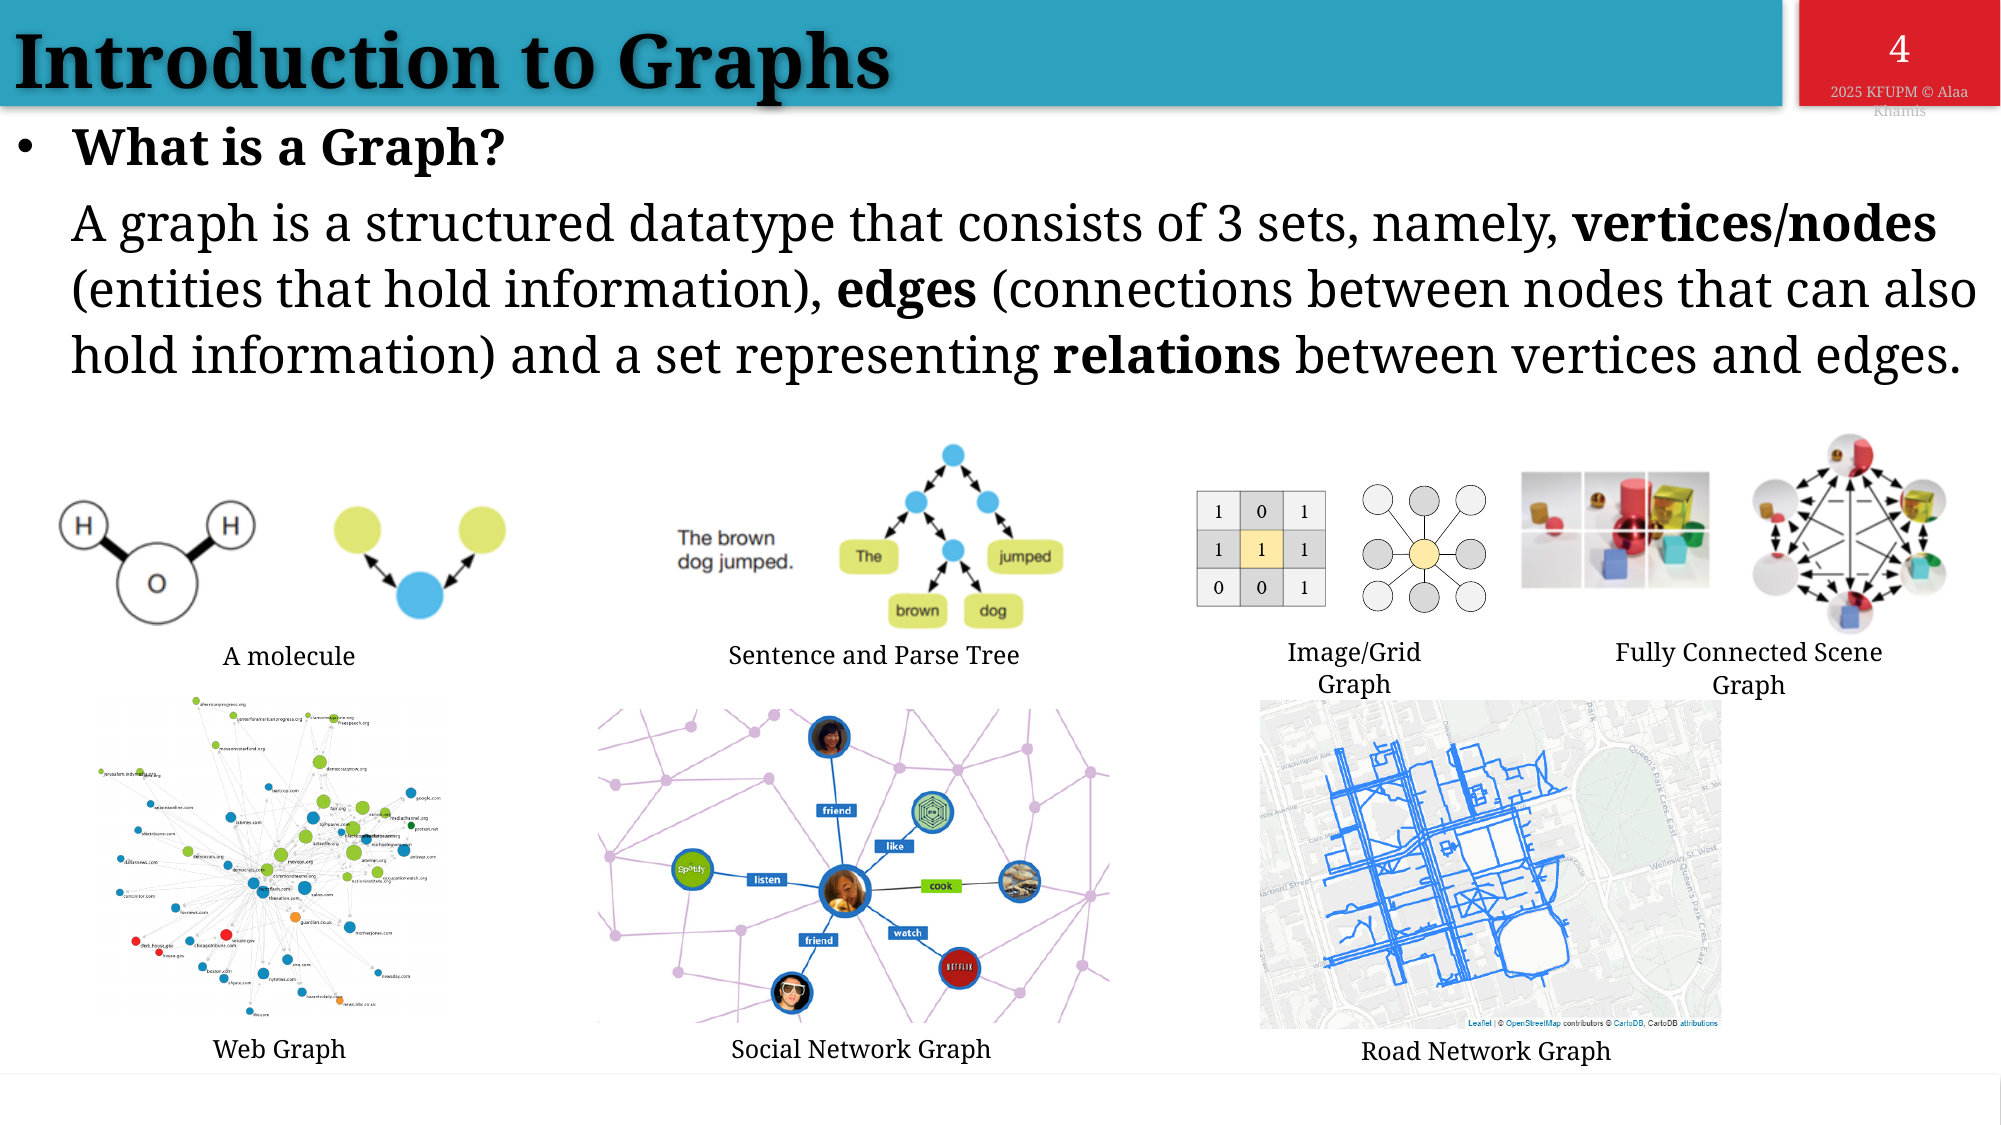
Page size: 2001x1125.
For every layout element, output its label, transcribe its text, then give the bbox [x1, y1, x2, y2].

text_box Web Graph [56, 1022, 504, 1071]
picture [1260, 700, 1726, 1032]
picture [1511, 418, 1953, 640]
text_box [1434, 564, 1461, 587]
picture [550, 709, 1145, 1024]
text_box [1360, 578, 1395, 614]
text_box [1434, 510, 1461, 544]
text_box A molecule [129, 635, 450, 678]
picture [666, 436, 1074, 636]
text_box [1388, 510, 1414, 544]
picture [1196, 490, 1326, 612]
text_box [1407, 483, 1442, 519]
text_box [1407, 586, 1442, 615]
text_box Fully Connected Scene Graph [1584, 649, 1914, 707]
text_box Social Network Graph [638, 1031, 1085, 1071]
text_box [1360, 482, 1395, 517]
text_box What is a Graph? [1, 107, 2000, 183]
picture [93, 688, 453, 1024]
text_box Image/Grid Graph [1235, 625, 1474, 707]
text_box [1408, 543, 1440, 572]
text_box Sentence and Parse Tree [643, 628, 1106, 677]
text_box A graph is a structured datatype that consists of 3 sets, namely, vertices/nodes (entities that hold information), edges (connections between nodes that can also hold information) and a set representing relations between vertices and edges. [56, 177, 1999, 391]
text_box [1453, 483, 1488, 518]
text_box Road Network Graph [1309, 1040, 1664, 1074]
text_box [1455, 537, 1488, 572]
text_box [1360, 537, 1393, 572]
text_box [1453, 579, 1488, 614]
text_box Introduction to Graphs [0, 0, 1753, 110]
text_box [1388, 564, 1414, 586]
picture [56, 492, 523, 626]
